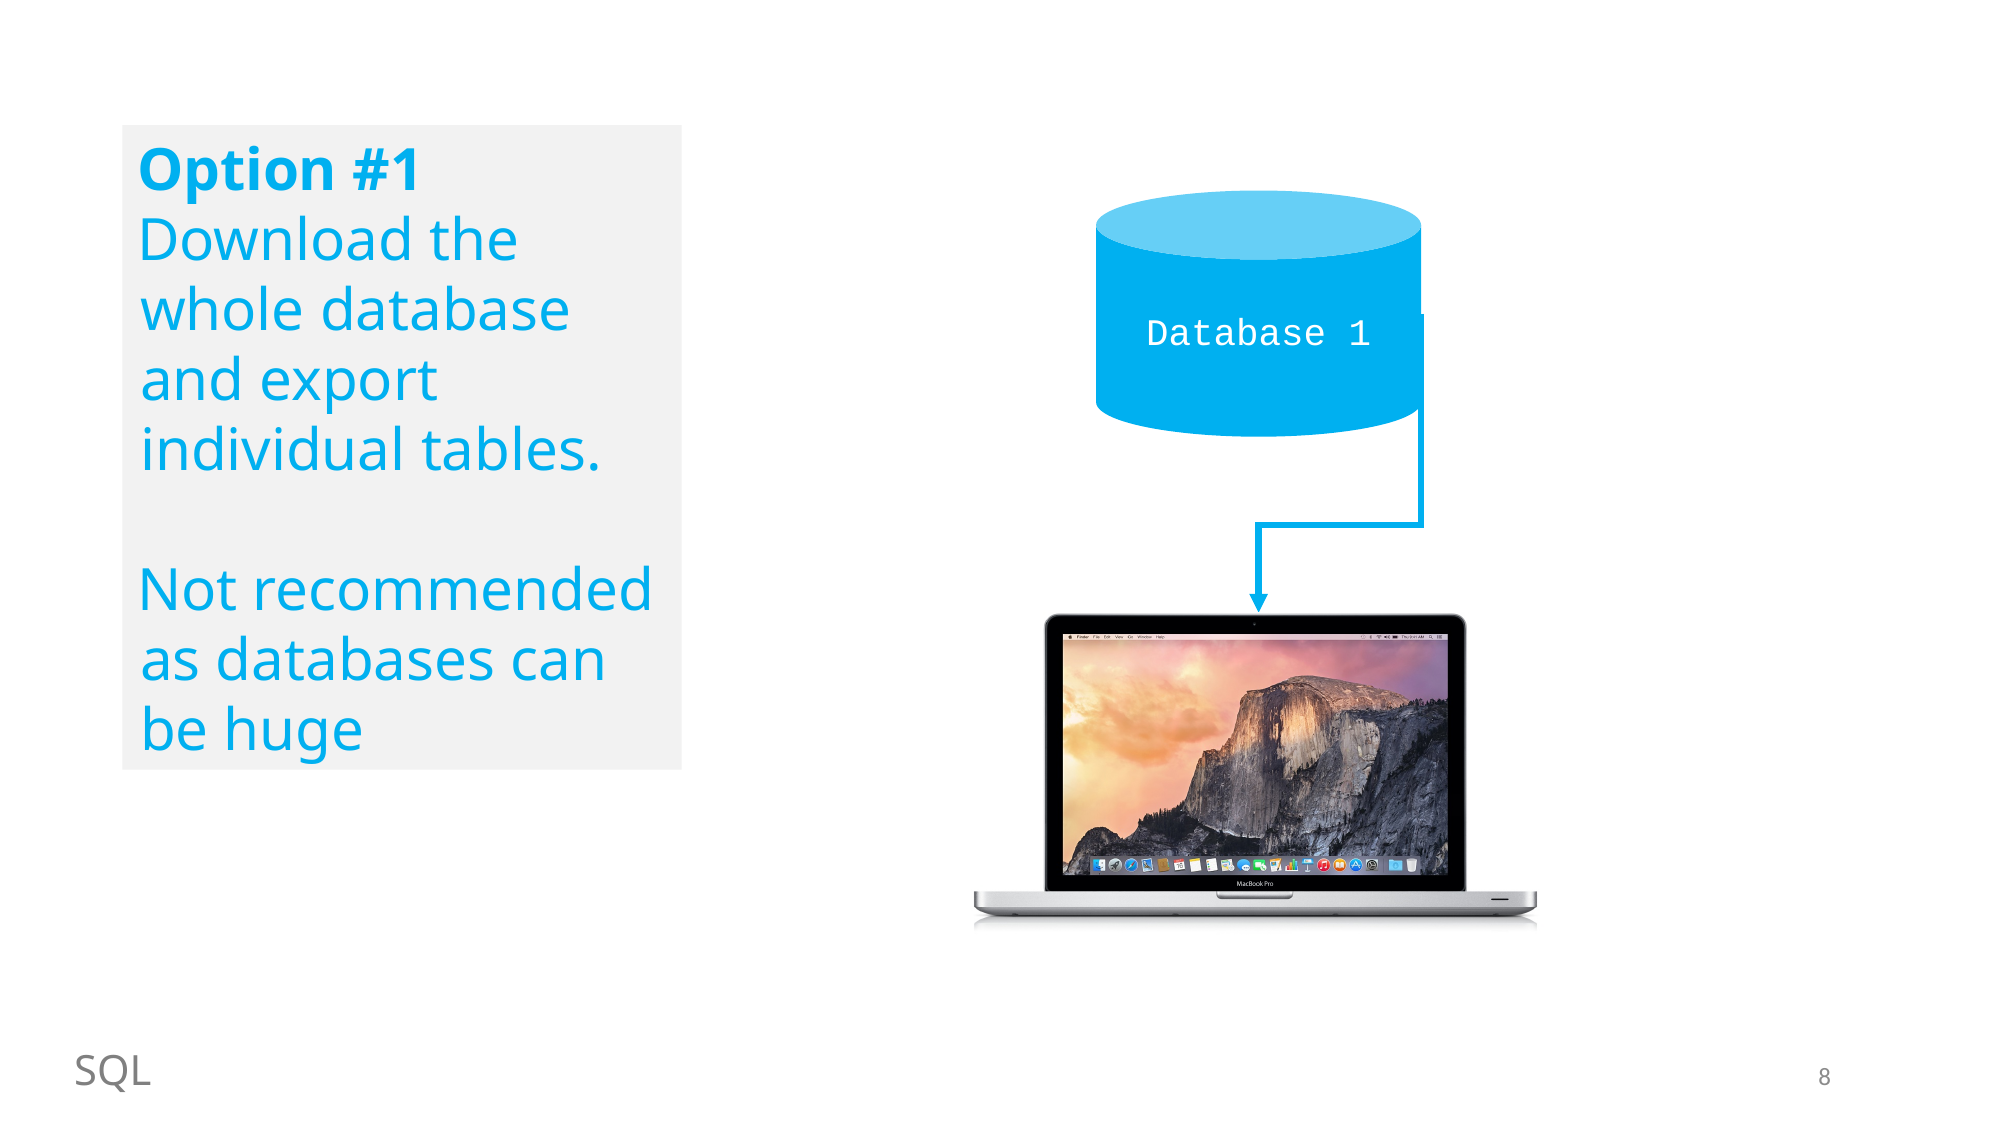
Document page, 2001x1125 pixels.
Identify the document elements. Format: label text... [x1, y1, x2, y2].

text_box Database 1 [1095, 189, 1423, 438]
text_box SQL [59, 1036, 1529, 1102]
text_box Option #1 Download the whole database and export individual tables. Not recommended as databases can be huge [122, 125, 682, 770]
picture [949, 612, 1568, 938]
slide_number 8 [1396, 1045, 1847, 1106]
